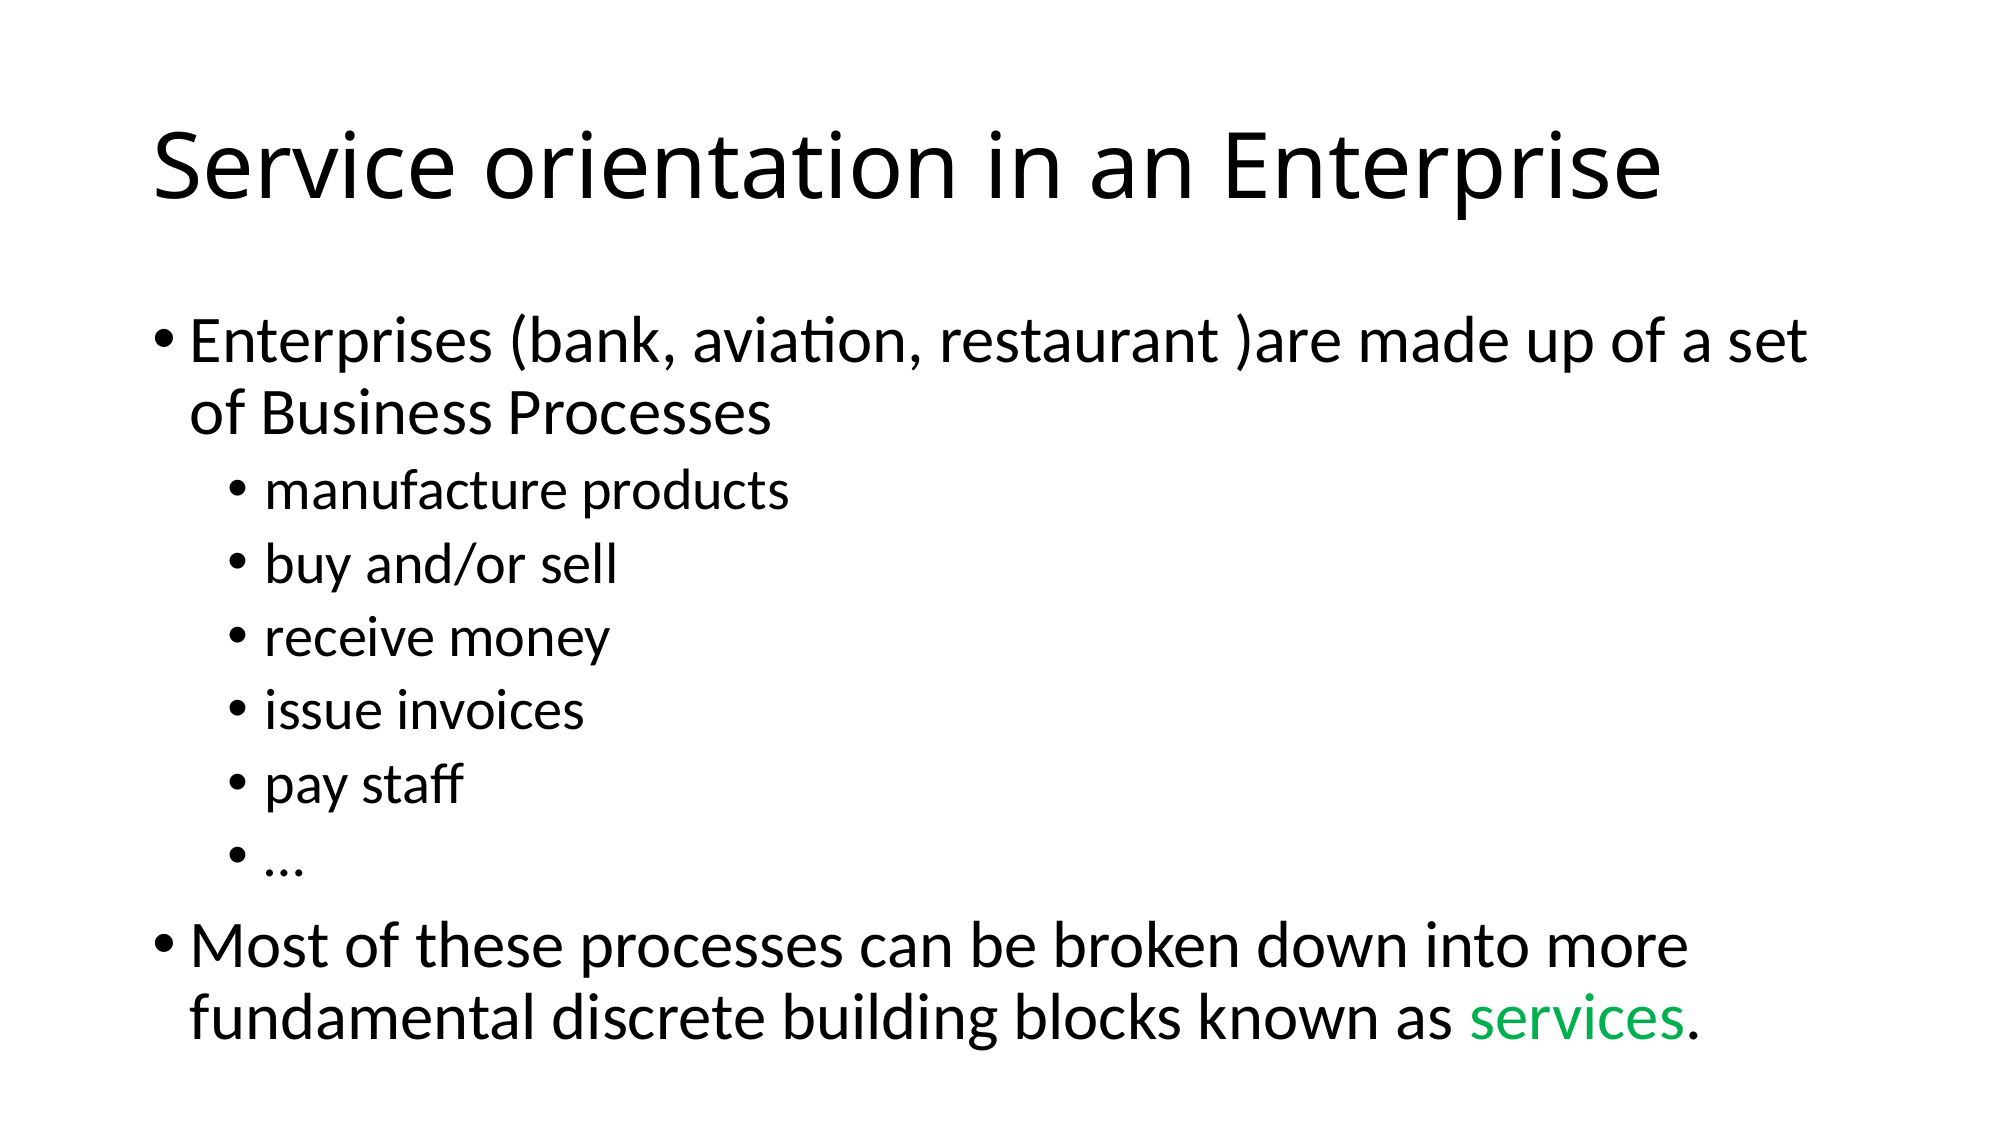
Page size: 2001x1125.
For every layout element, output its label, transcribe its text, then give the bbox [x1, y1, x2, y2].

title Service orientation in an Enterprise [137, 59, 1863, 278]
list Enterprises (bank, aviation, restaurant )are made up of a set of Business Processes manufacture products buy and/or sell receive money issue invoices pay staff … Most of these processes can be broken down into more fundamental discrete building blocks known as services. [137, 297, 1863, 1012]
